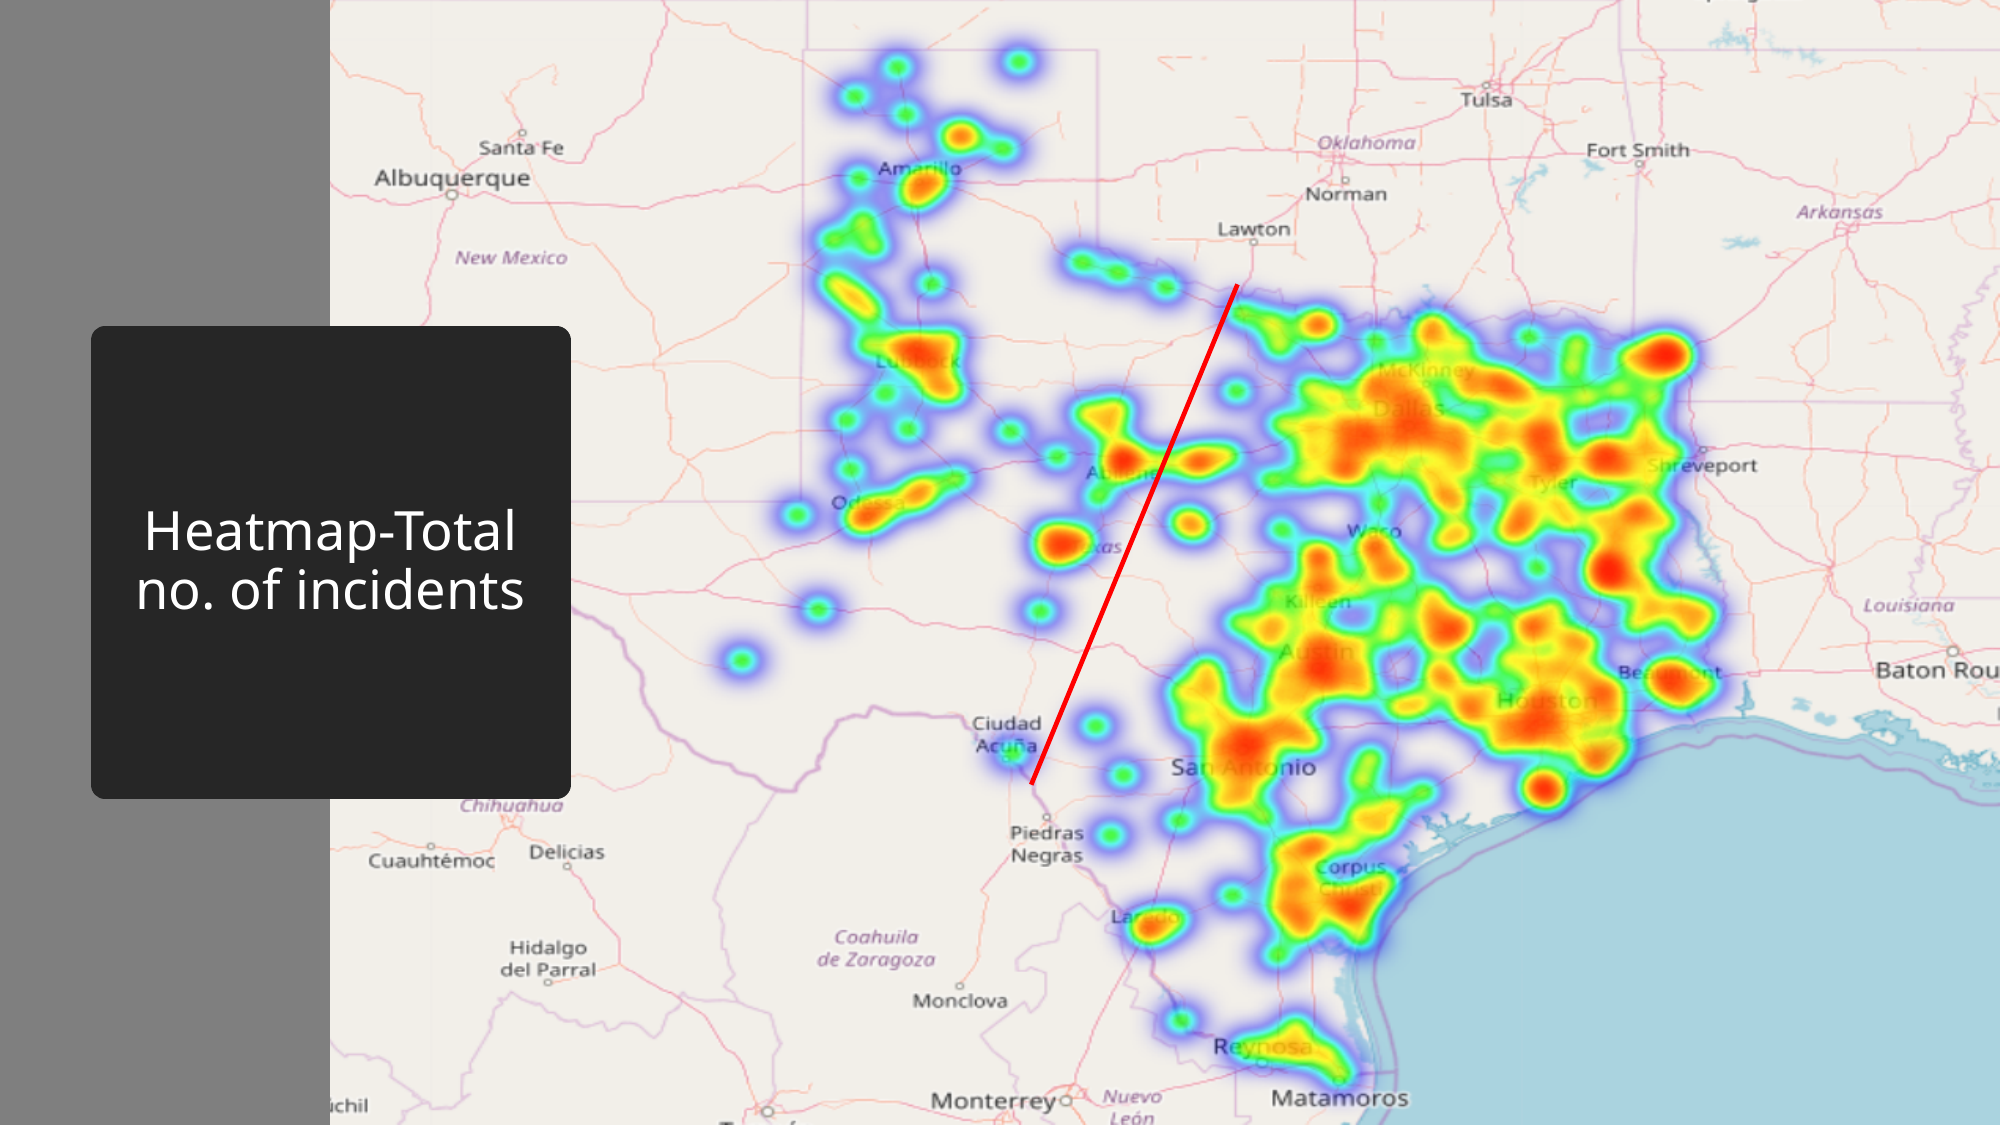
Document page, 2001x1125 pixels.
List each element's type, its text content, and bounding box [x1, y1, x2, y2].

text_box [1031, 284, 1238, 785]
title Heatmap-Total no. of incidents [105, 340, 330, 785]
text_box [0, 0, 330, 1125]
picture [330, 0, 2000, 1125]
